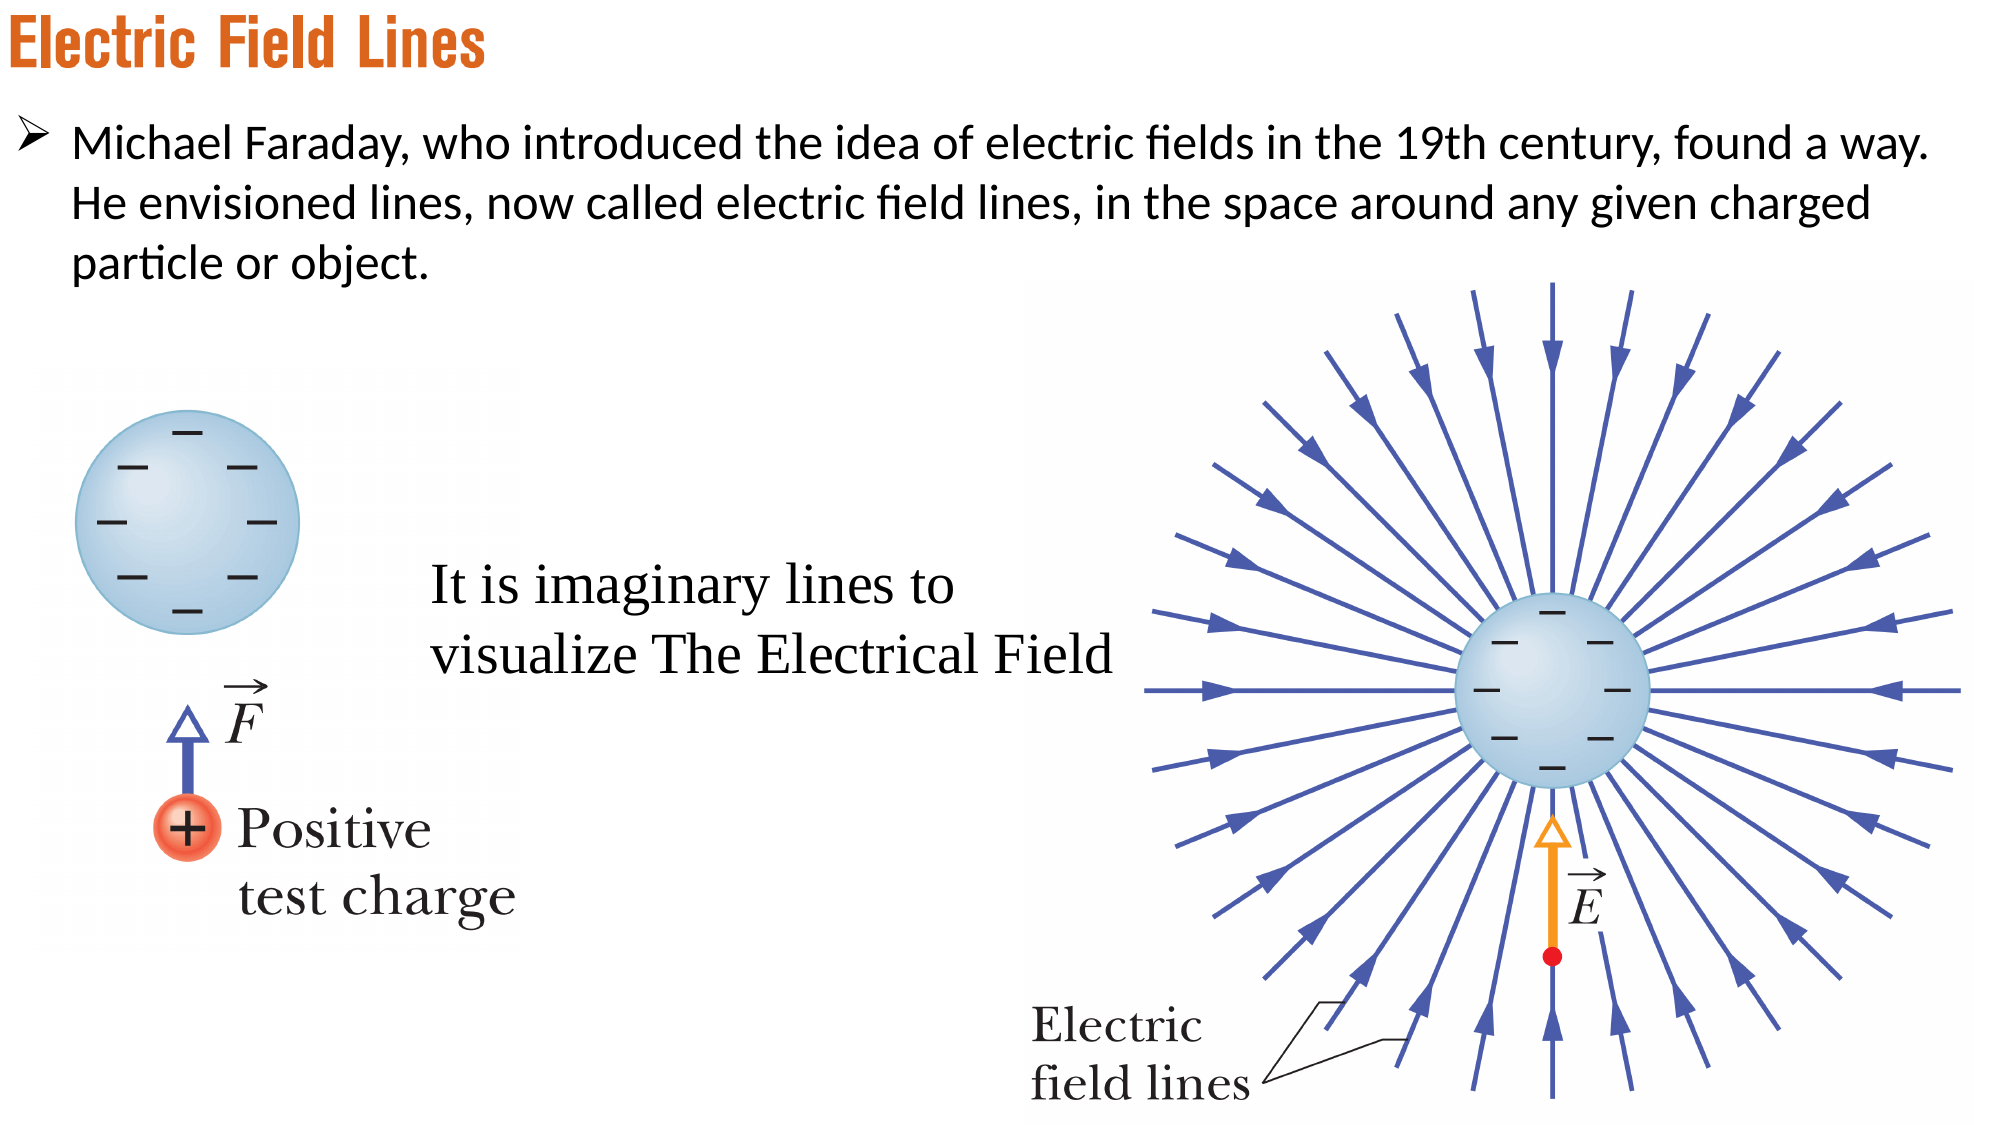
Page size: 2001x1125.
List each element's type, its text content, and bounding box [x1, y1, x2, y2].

picture [0, 0, 490, 85]
picture [1025, 279, 1973, 1125]
picture [32, 364, 520, 954]
text_box Michael Faraday, who introduced the idea of electric fields in the 19th century, found a way. He envisioned lines, now called electric field lines, in the space around any given charged particle or object. [0, 102, 2000, 298]
text_box It is imaginary lines to visualize The Electrical Field [520, 538, 1025, 693]
